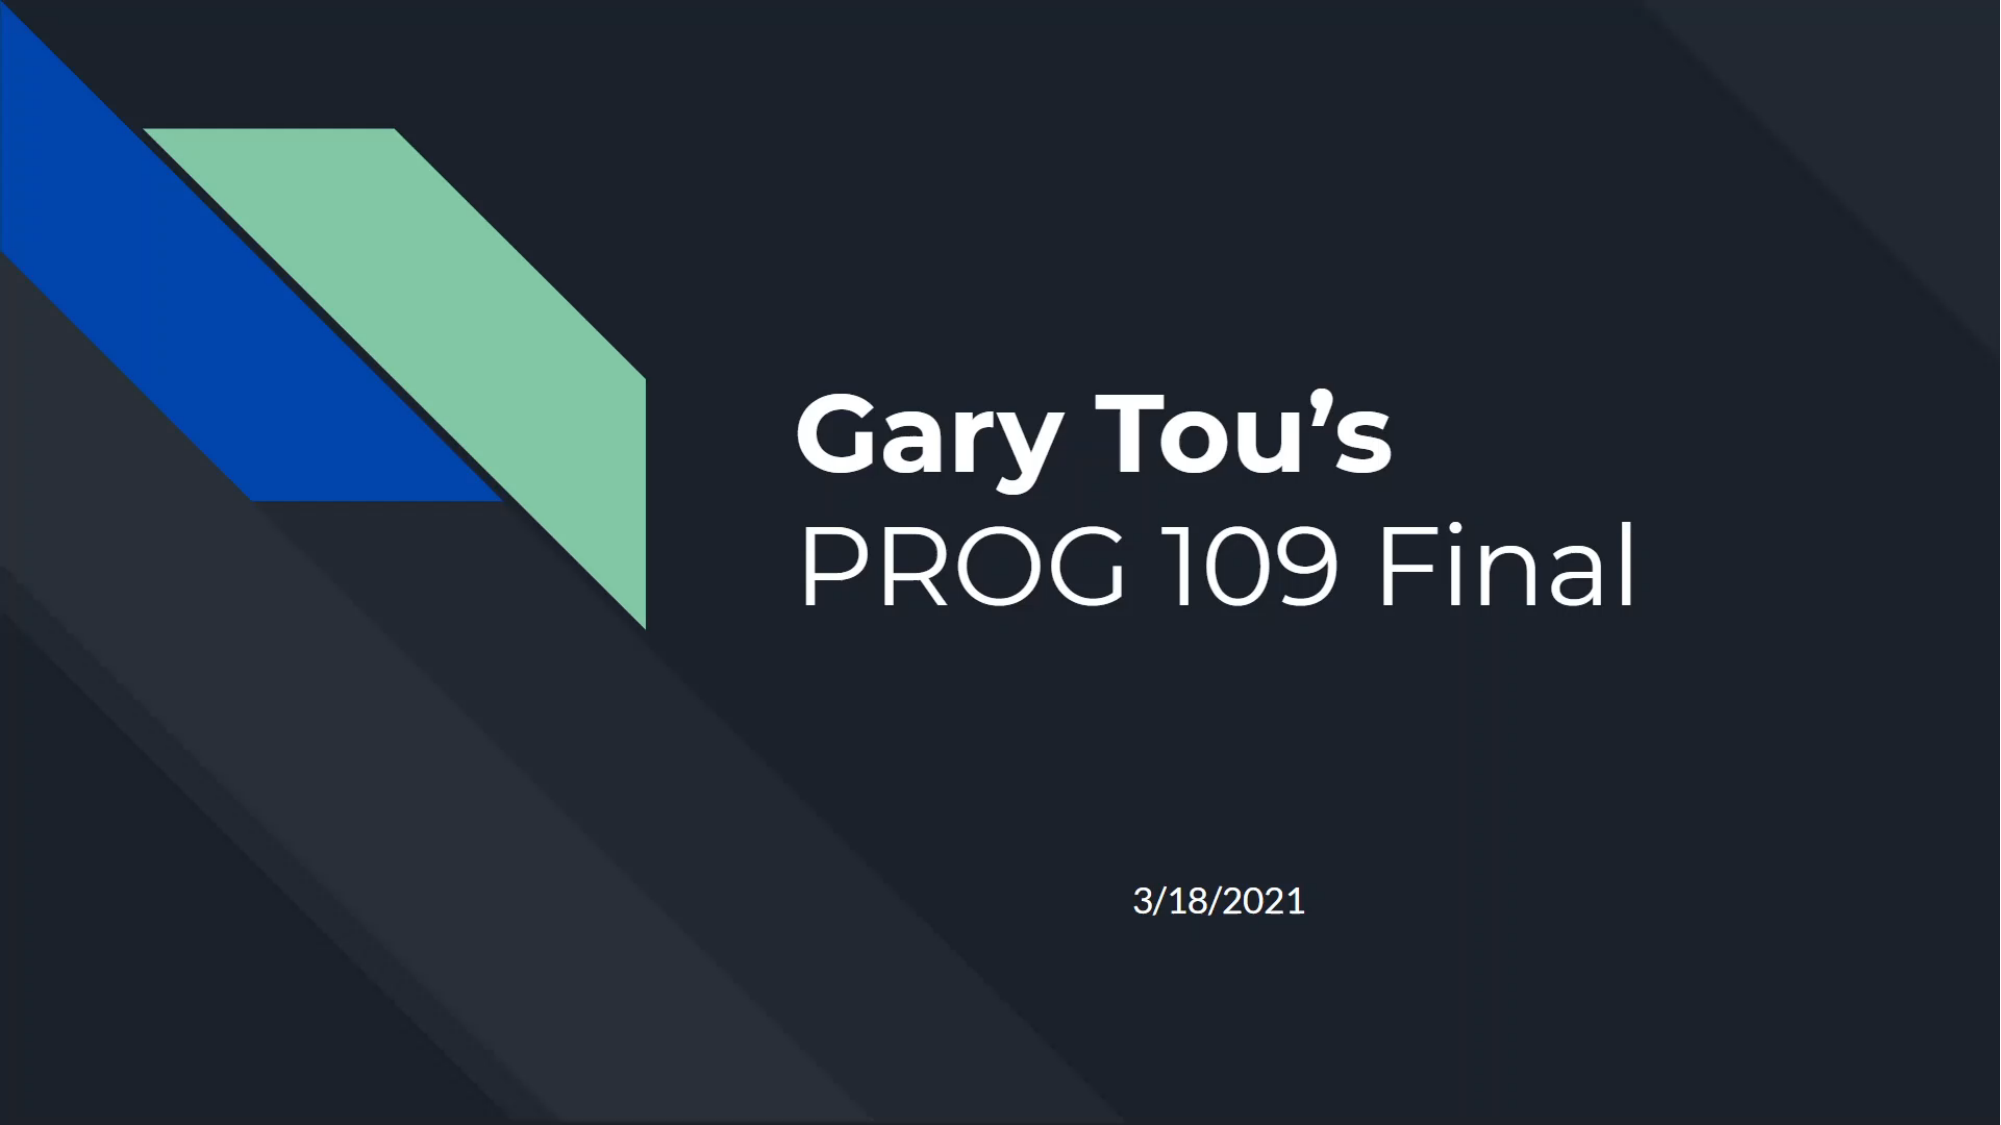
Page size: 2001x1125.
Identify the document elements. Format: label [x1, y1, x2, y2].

text_box [0, 0, 2000, 1125]
